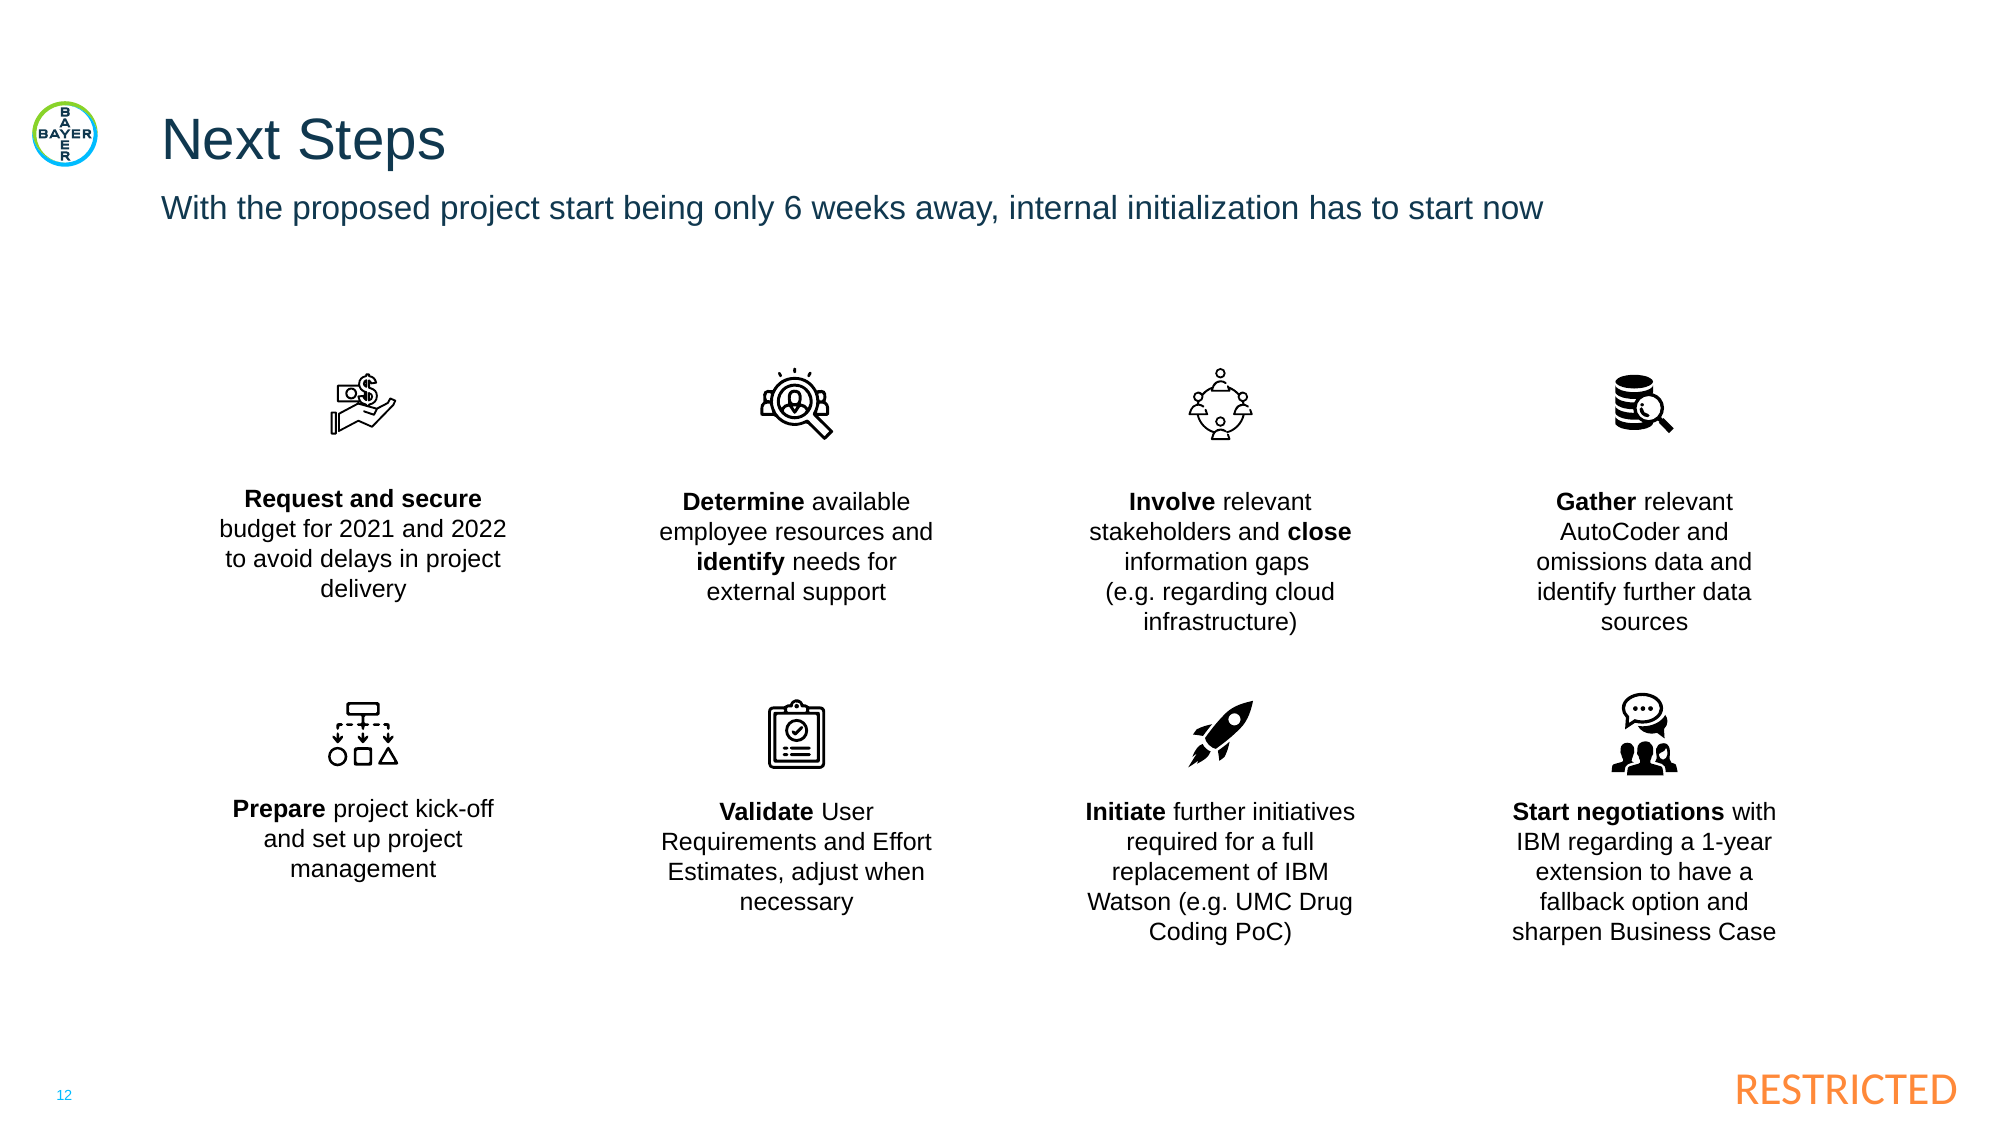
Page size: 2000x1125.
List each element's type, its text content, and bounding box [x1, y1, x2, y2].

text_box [327, 701, 400, 767]
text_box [767, 699, 826, 769]
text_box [1615, 374, 1674, 434]
text_box Gather relevant AutoCoder and omissions data and identify further data sources [1496, 485, 1793, 654]
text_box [759, 367, 834, 441]
text_box Involve relevant stakeholders and close information gaps (e.g. regarding cloud infrastructure) [1073, 485, 1369, 654]
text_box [1188, 367, 1254, 441]
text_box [1611, 692, 1678, 776]
slide_number 12 [32, 1085, 97, 1104]
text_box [1187, 700, 1254, 768]
text_box Start negotiations with IBM regarding a 1-year extension to have a fallback option and sharpen Business Case [1496, 795, 1793, 964]
picture [64, 105, 82, 112]
text_box Initiate further initiatives required for a full replacement of IBM Watson (e.g. UMC Drug Coding PoC) [1073, 795, 1369, 964]
text_box Determine available employee resources and identify needs for external support [649, 485, 945, 654]
text_box Prepare project kick-off and set up project management [206, 792, 521, 963]
title Next Steps [161, 29, 1933, 172]
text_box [330, 373, 397, 435]
subtitle With the proposed project start being only 6 weeks away, internal initialization has to start now [161, 186, 1933, 229]
text_box Validate User Requirements and Effort Estimates, adjust when necessary [649, 795, 945, 964]
text_box Request and secure budget for 2021 and 2022 to avoid delays in project delivery [206, 482, 521, 653]
